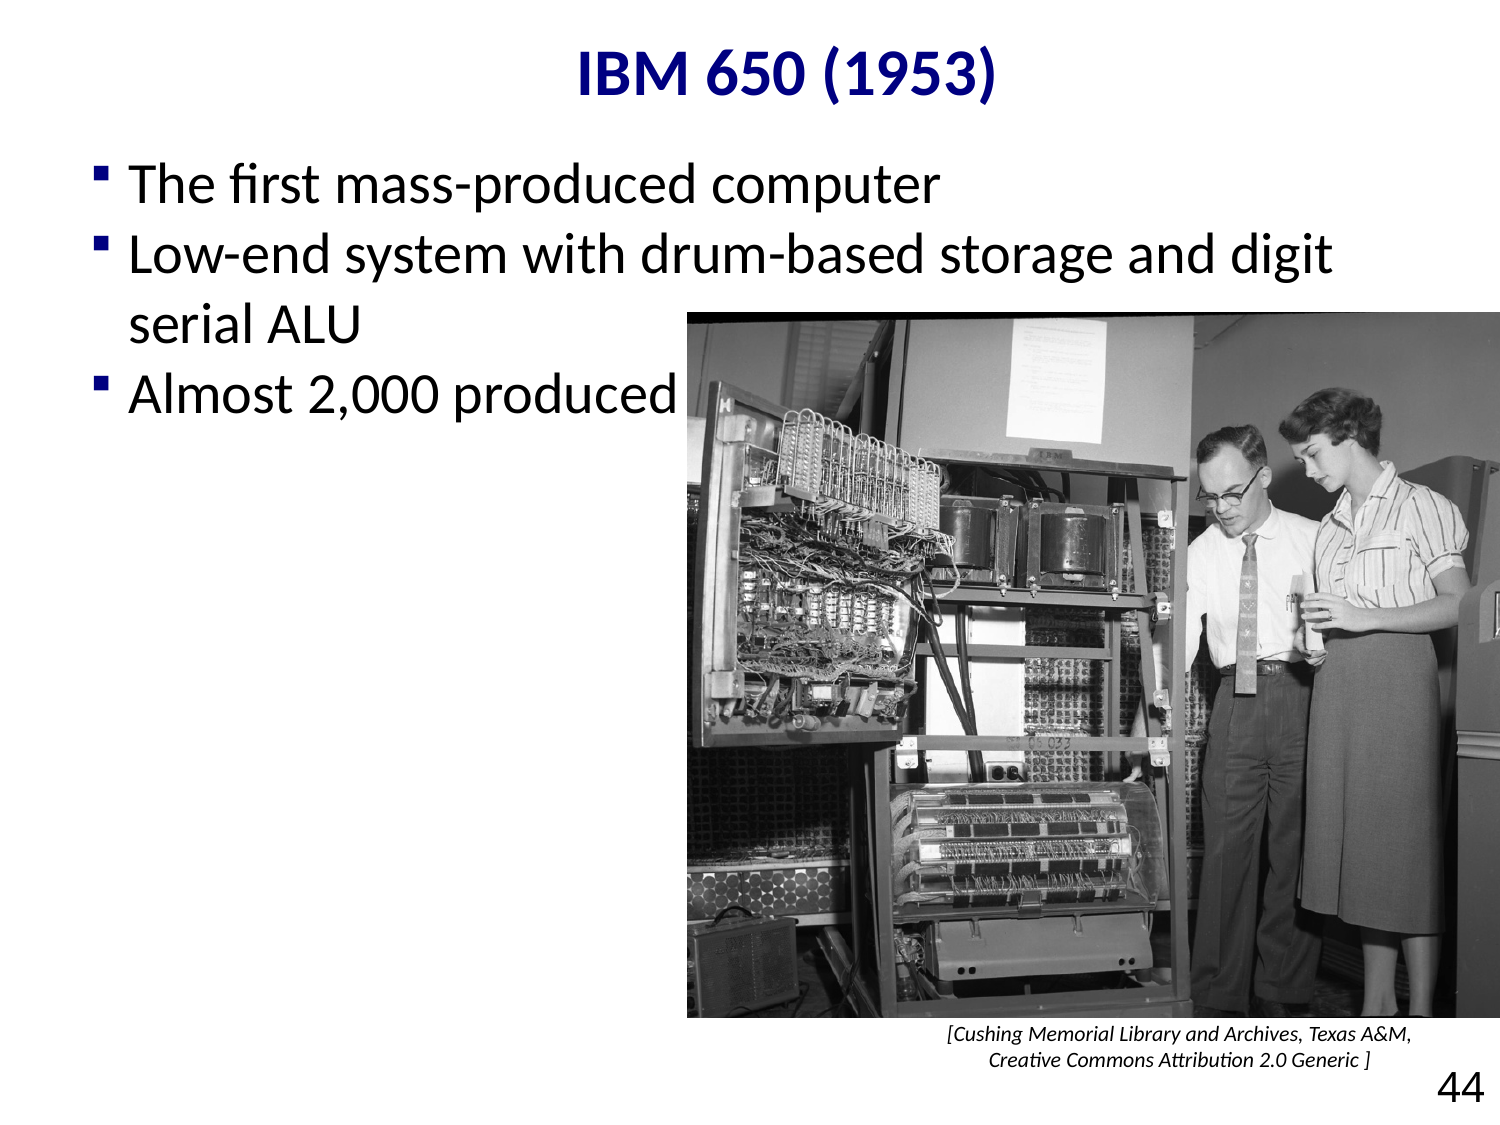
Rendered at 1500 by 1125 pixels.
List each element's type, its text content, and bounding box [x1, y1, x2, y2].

picture [687, 312, 1500, 1019]
list The first mass-produced computer Low-end system with drum-based storage and digit serial ALU Almost 2,000 produced [74, 137, 1425, 1051]
slide_number 44 [1362, 1085, 1500, 1125]
text_box [Cushing Memorial Library and Archives, Texas A&M, Creative Commons Attribution 2.0 Generic ] [932, 1026, 1429, 1080]
title IBM 650 (1953) [199, 12, 1376, 126]
